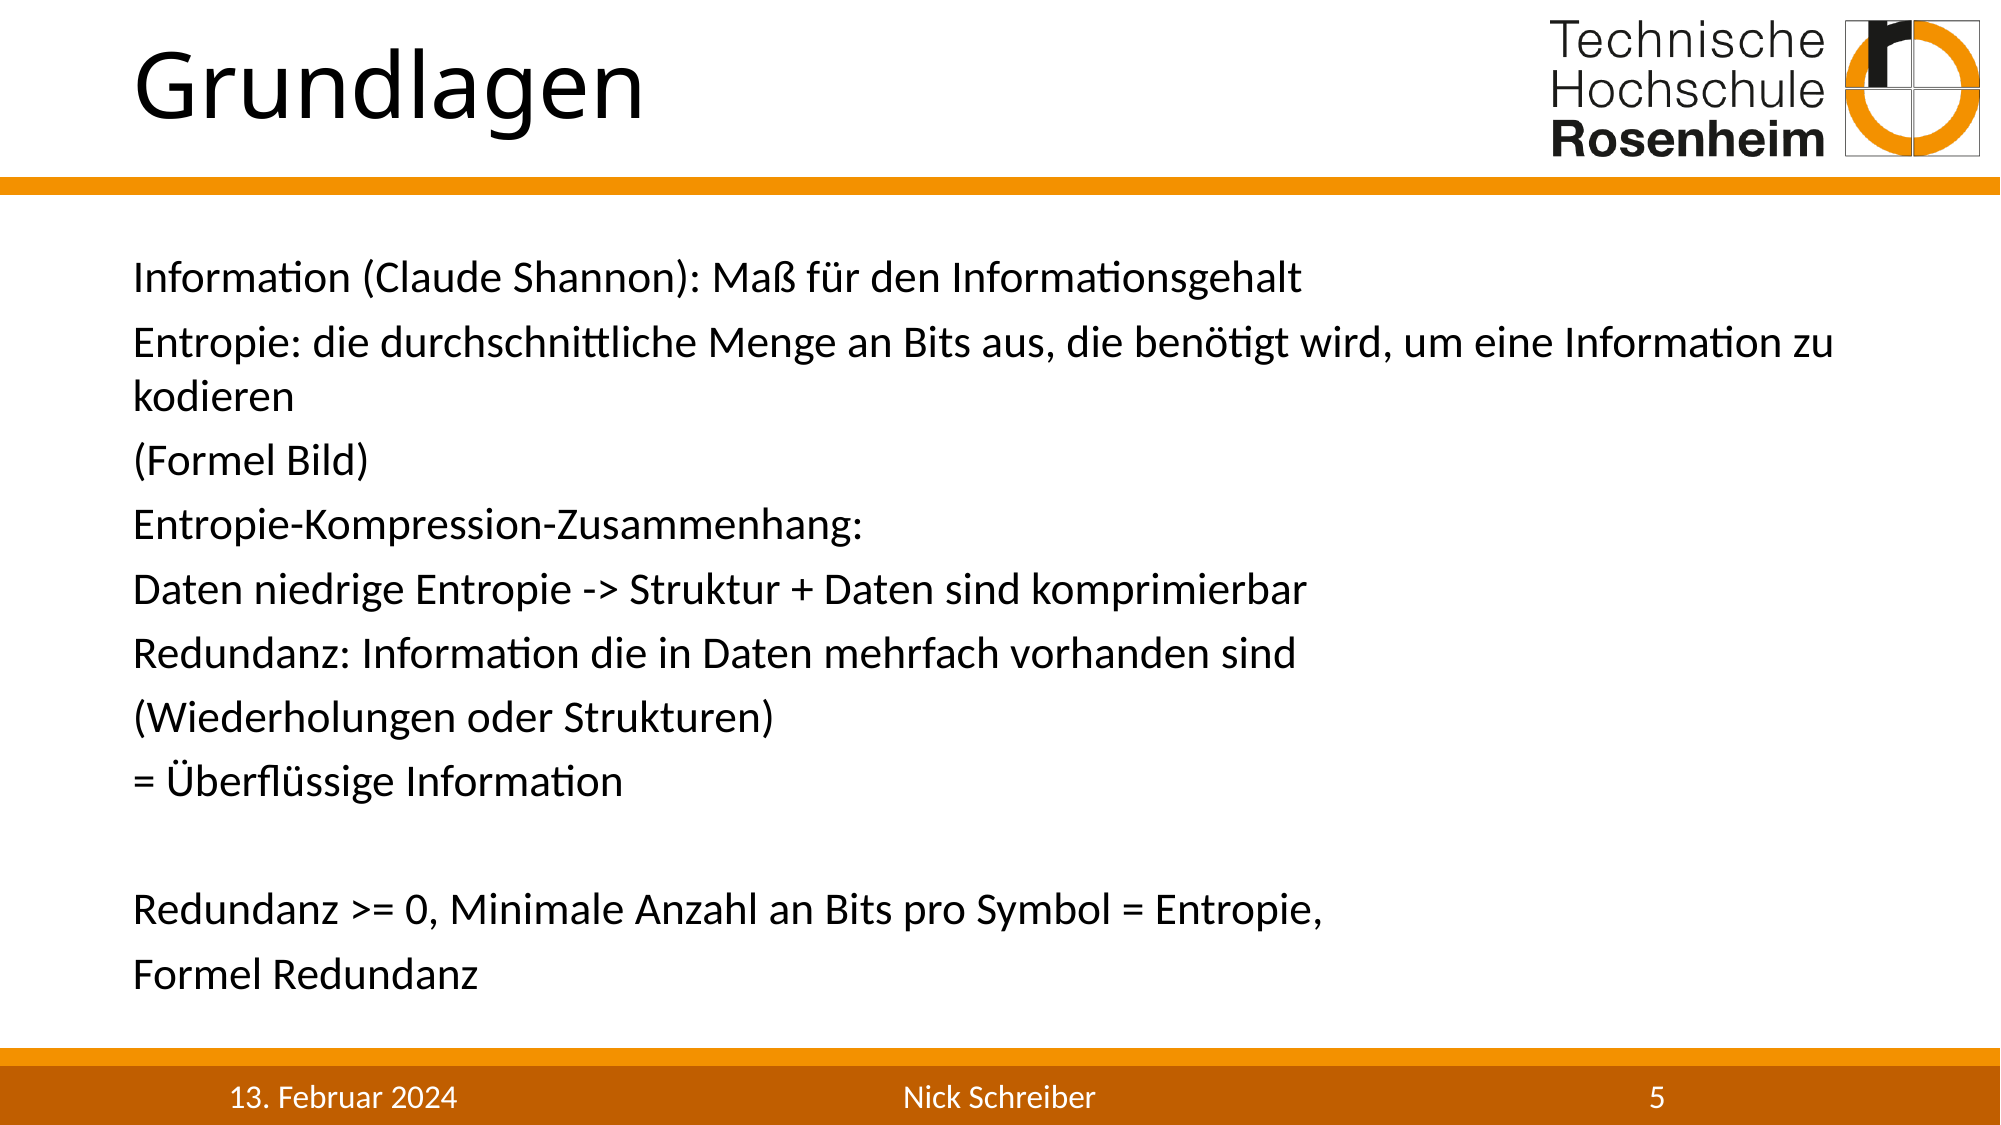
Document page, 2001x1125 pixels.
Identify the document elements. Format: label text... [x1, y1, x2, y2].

slide_number 5 [1432, 1065, 1883, 1125]
title Grundlagen [118, 0, 1530, 178]
picture [1550, 20, 1980, 157]
footer Nick Schreiber [662, 1065, 1338, 1125]
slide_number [118, 1065, 569, 1125]
list Information (Claude Shannon): Maß für den Informationsgehalt Entropie: die durchschnittliche Menge an Bits aus, die benötigt wird, um eine Information zu kodieren (Formel Bild) Entropie-Kompression-Zusammenhang: Daten niedrige Entropie -> Struktur + Daten sind komprimierbar Redundanz: Information die in Daten mehrfach vorhanden sind (Wiederholungen oder Strukturen) = Überflüssige Information Redundanz >= 0, Minimale Anzahl an Bits pro Symbol = Entropie, Formel Redundanz [117, 239, 1882, 1007]
